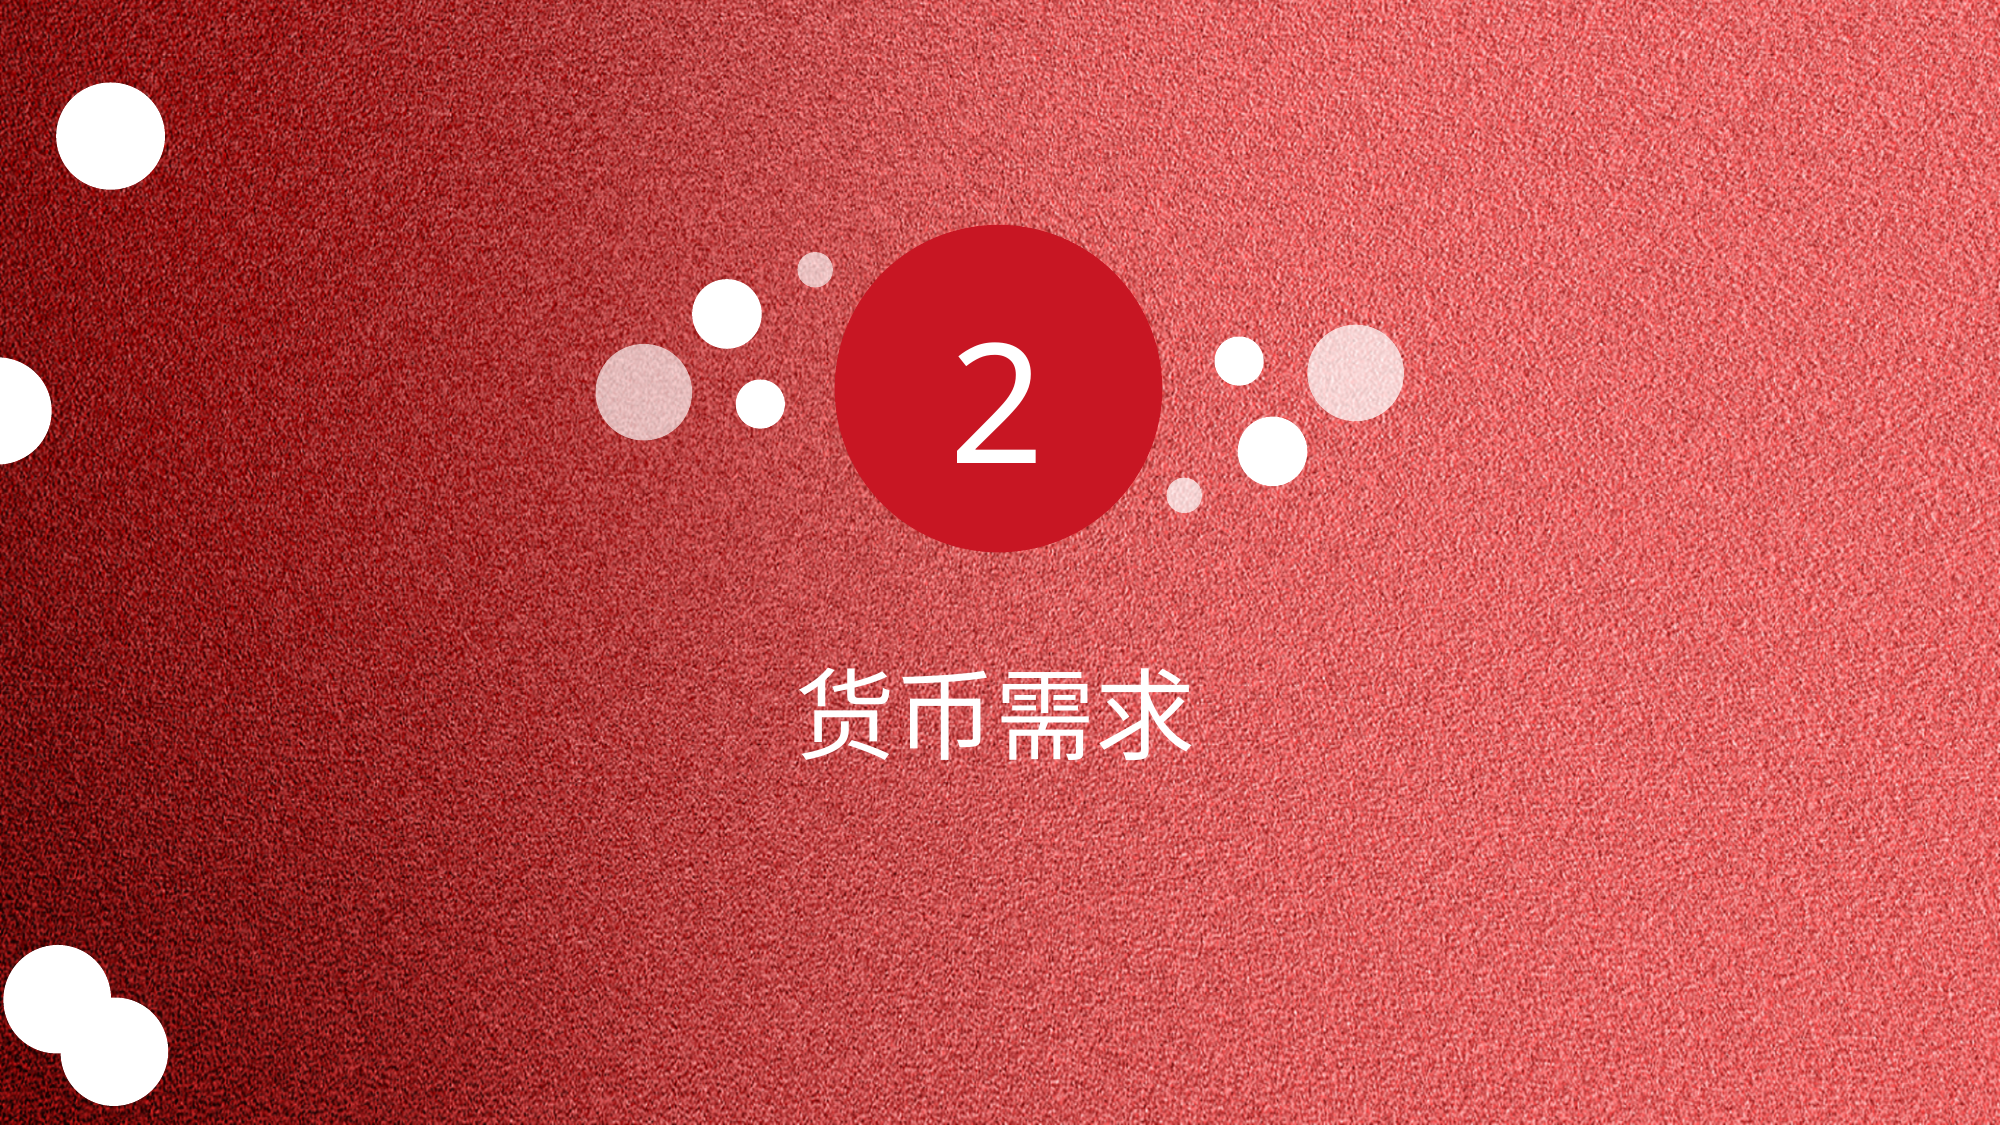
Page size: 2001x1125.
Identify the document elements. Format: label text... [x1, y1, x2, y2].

picture [0, 0, 2000, 1125]
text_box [834, 224, 1163, 553]
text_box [595, 252, 834, 441]
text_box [1166, 324, 1404, 514]
text_box 货币需求 [780, 644, 1220, 780]
